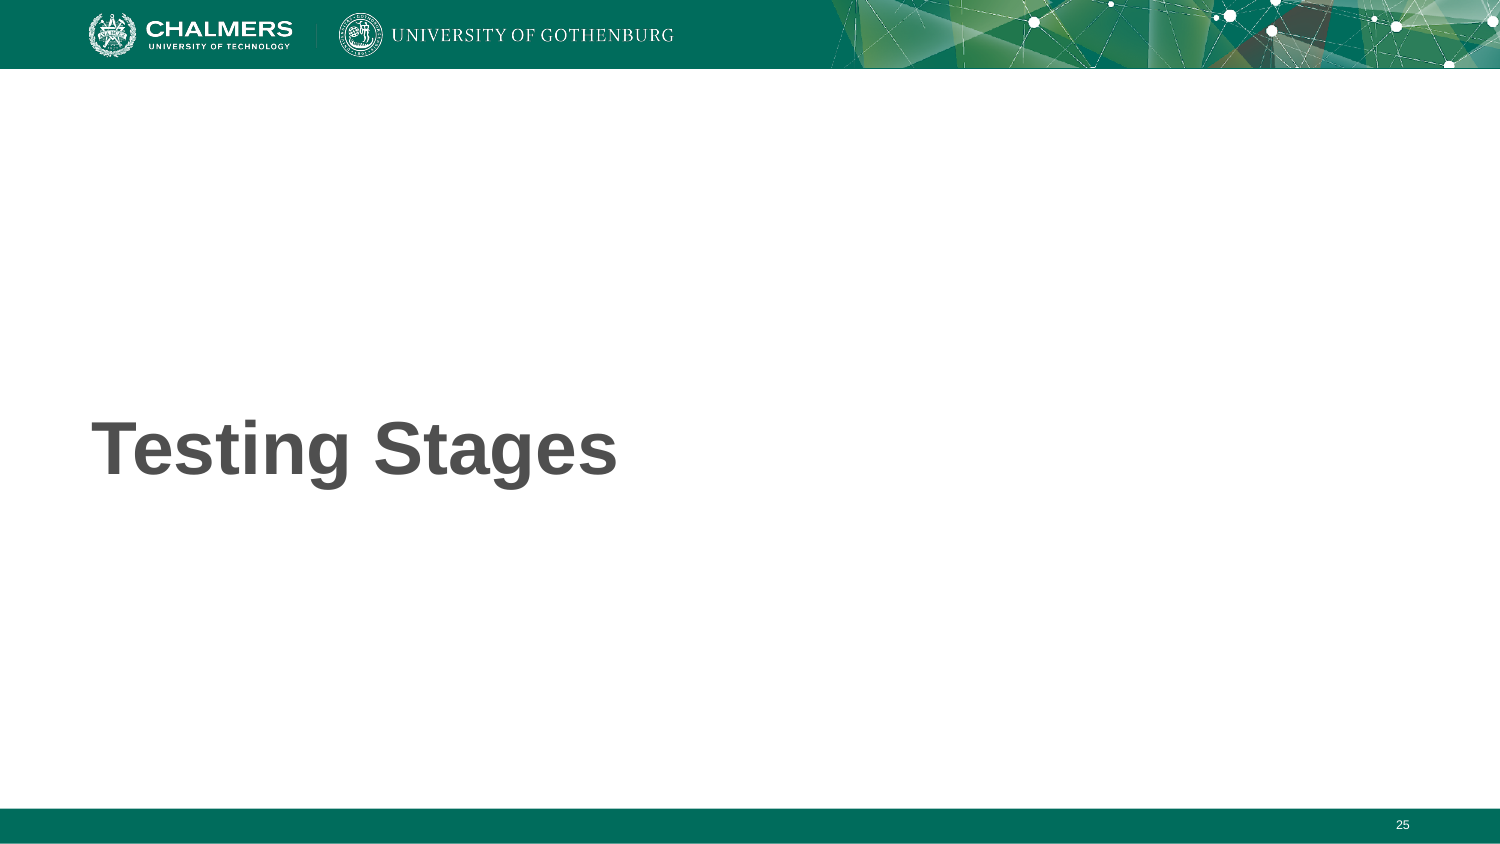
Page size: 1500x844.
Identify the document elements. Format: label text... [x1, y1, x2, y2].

picture [64, 0, 696, 85]
slide_number ‹#› [1074, 809, 1425, 844]
picture [759, 0, 1500, 68]
title Testing Stages [76, 100, 1426, 789]
